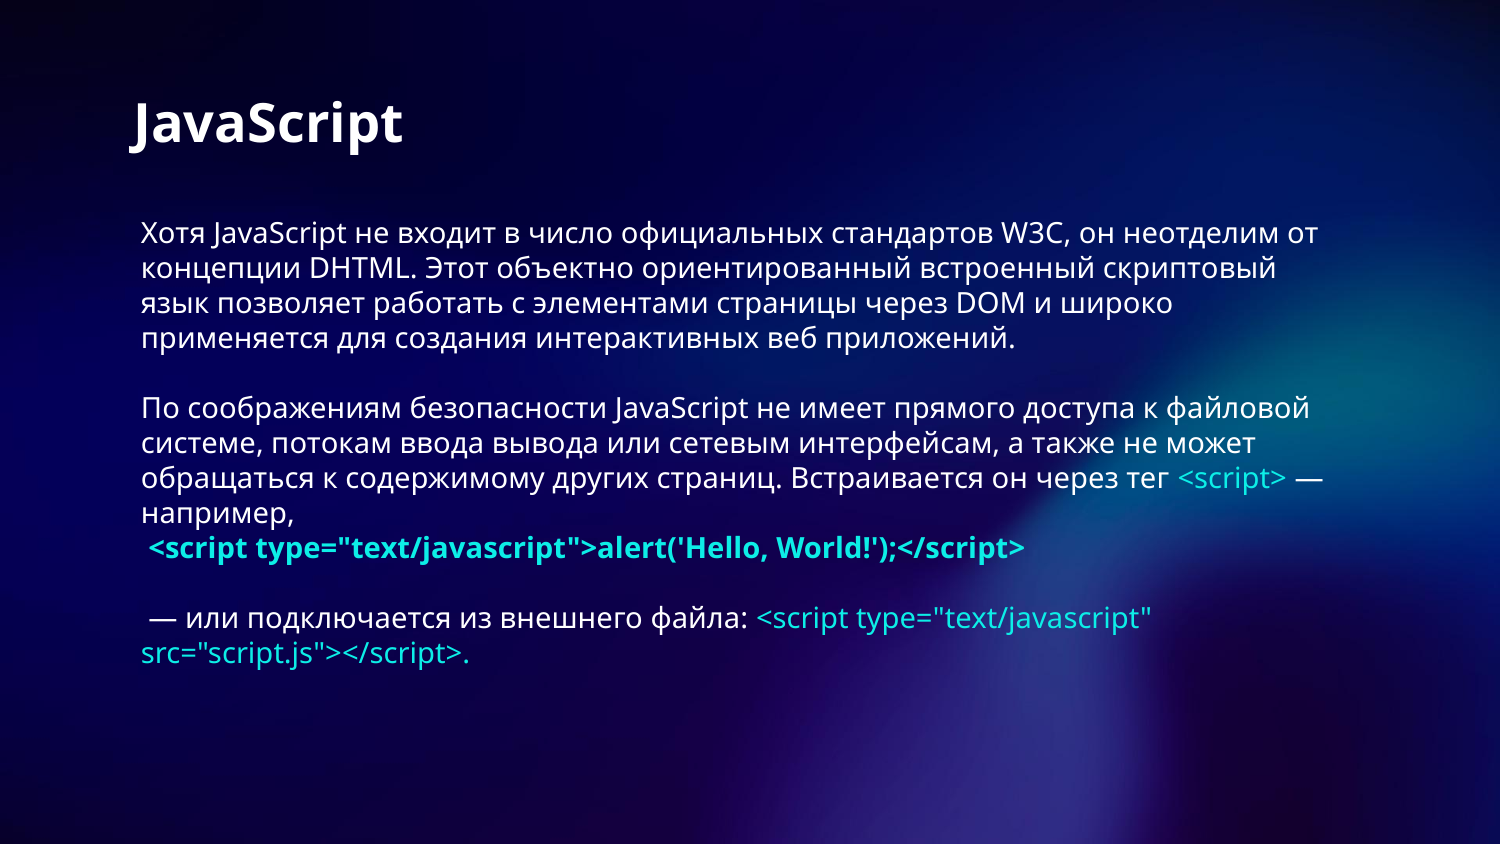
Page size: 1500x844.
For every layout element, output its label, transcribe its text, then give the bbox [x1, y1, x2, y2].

title JavaScript [118, 72, 1382, 167]
list Хотя JavaScript не входит в число официальных стандартов W3C, он неотделим от концепции DHTML. Этот объектно ориентированный встроенный скриптовый язык позволяет работать с элементами страницы через DOM и широко применяется для создания интерактивных веб приложений. По соображениям безопасности JavaScript не имеет прямого доступа к файловой системе, потокам ввода вывода или сетевым интерфейсам, а также не может обращаться к содержимому других страниц. Встраивается он через тег <script> — например, <script type="text/javascript">alert('Hello, World!');</script> — или подключается из внешнего файла: <script type="text/javascript" src="script.js"></script>. [100, 199, 1365, 760]
picture [0, 0, 1500, 844]
